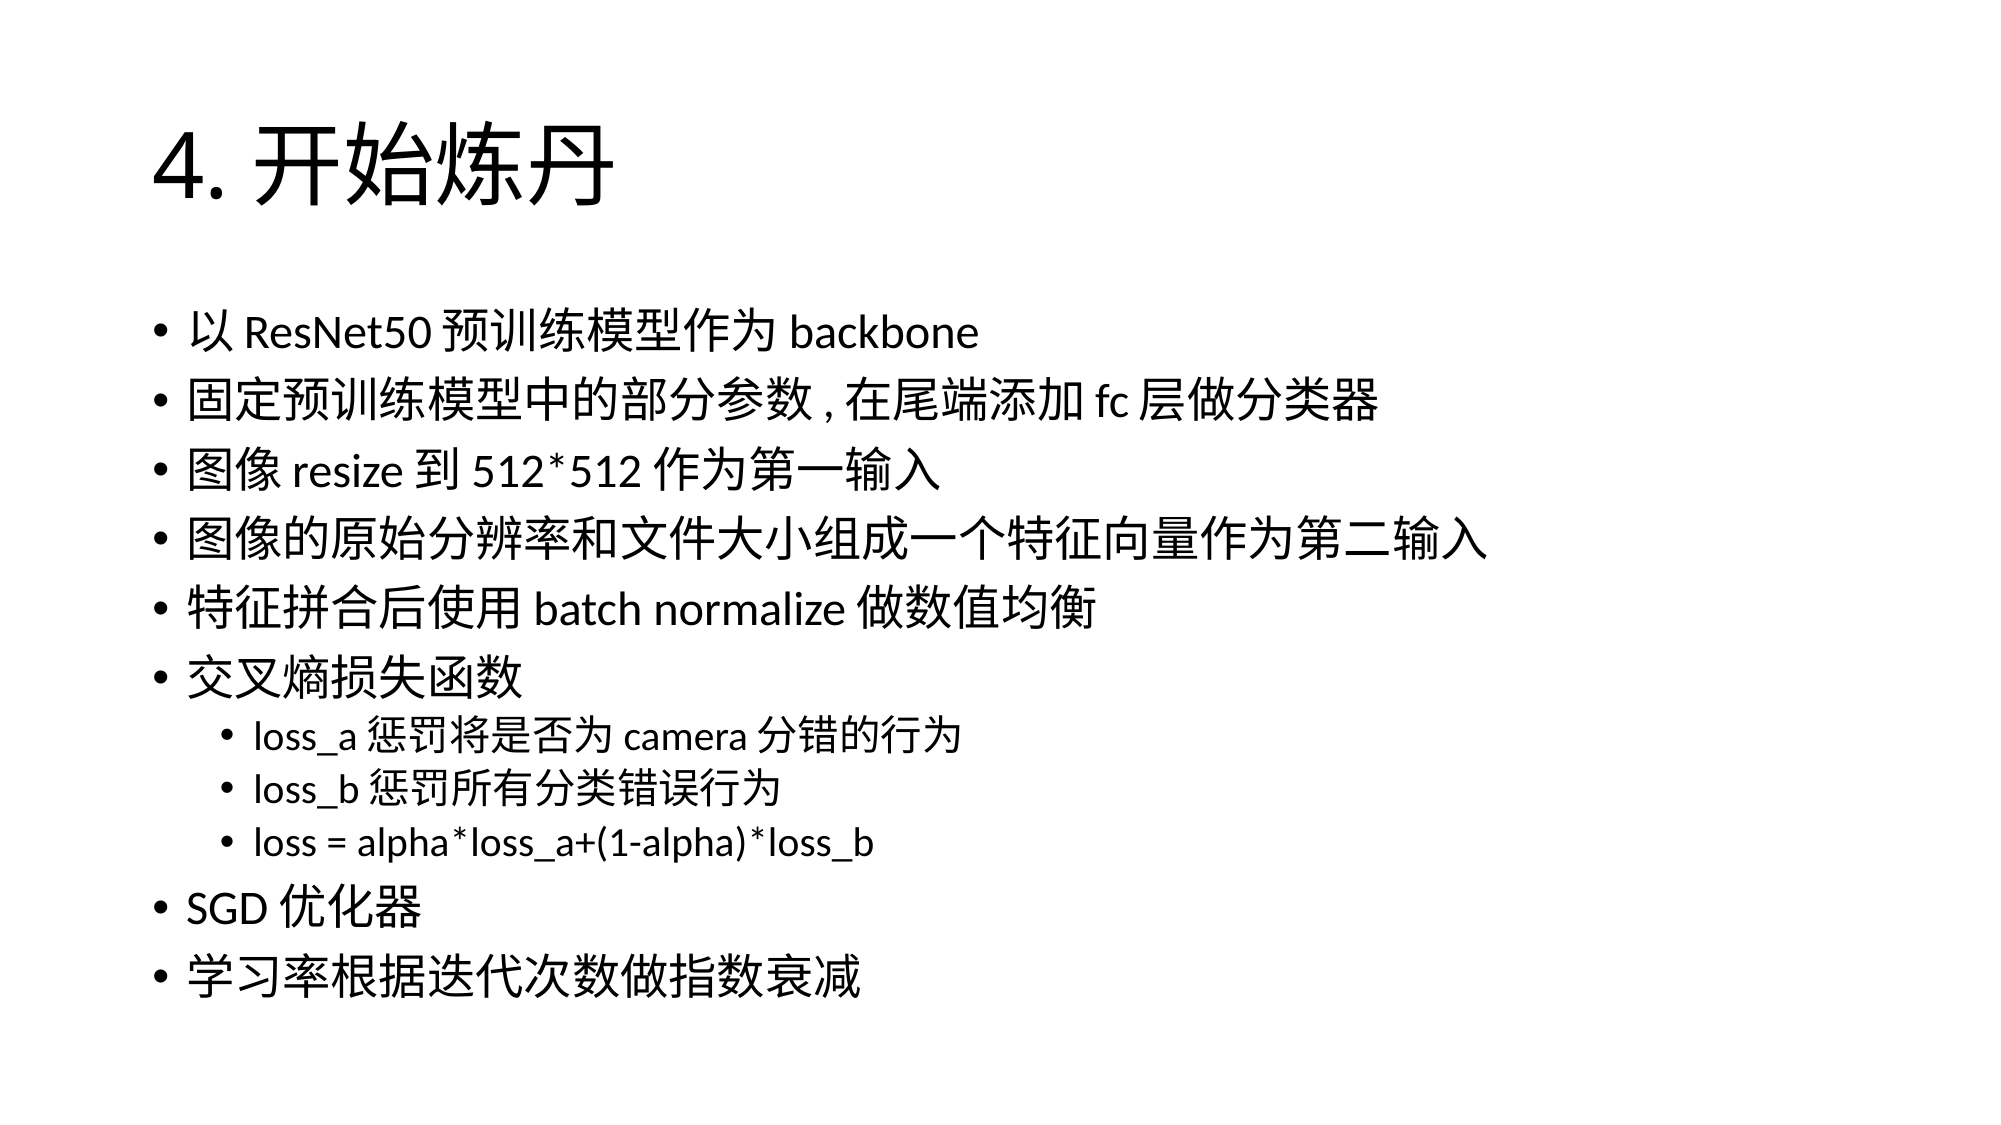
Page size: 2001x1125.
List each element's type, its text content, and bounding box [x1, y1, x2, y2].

title 4.开始炼丹 [137, 59, 1863, 278]
list 以ResNet50预训练模型作为backbone 固定预训练模型中的部分参数,在尾端添加fc层做分类器 图像resize到512*512作为第一输入 图像的原始分辨率和文件大小组成一个特征向量作为第二输入 特征拼合后使用batch normalize做数值均衡 交叉熵损失函数 loss_a惩罚将是否为camera分错的行为 loss_b惩罚所有分类错误行为 loss = alpha*loss_a+(1-alpha)*loss_b SGD优化器 学习率根据迭代次数做指数衰减 [137, 299, 1863, 1014]
